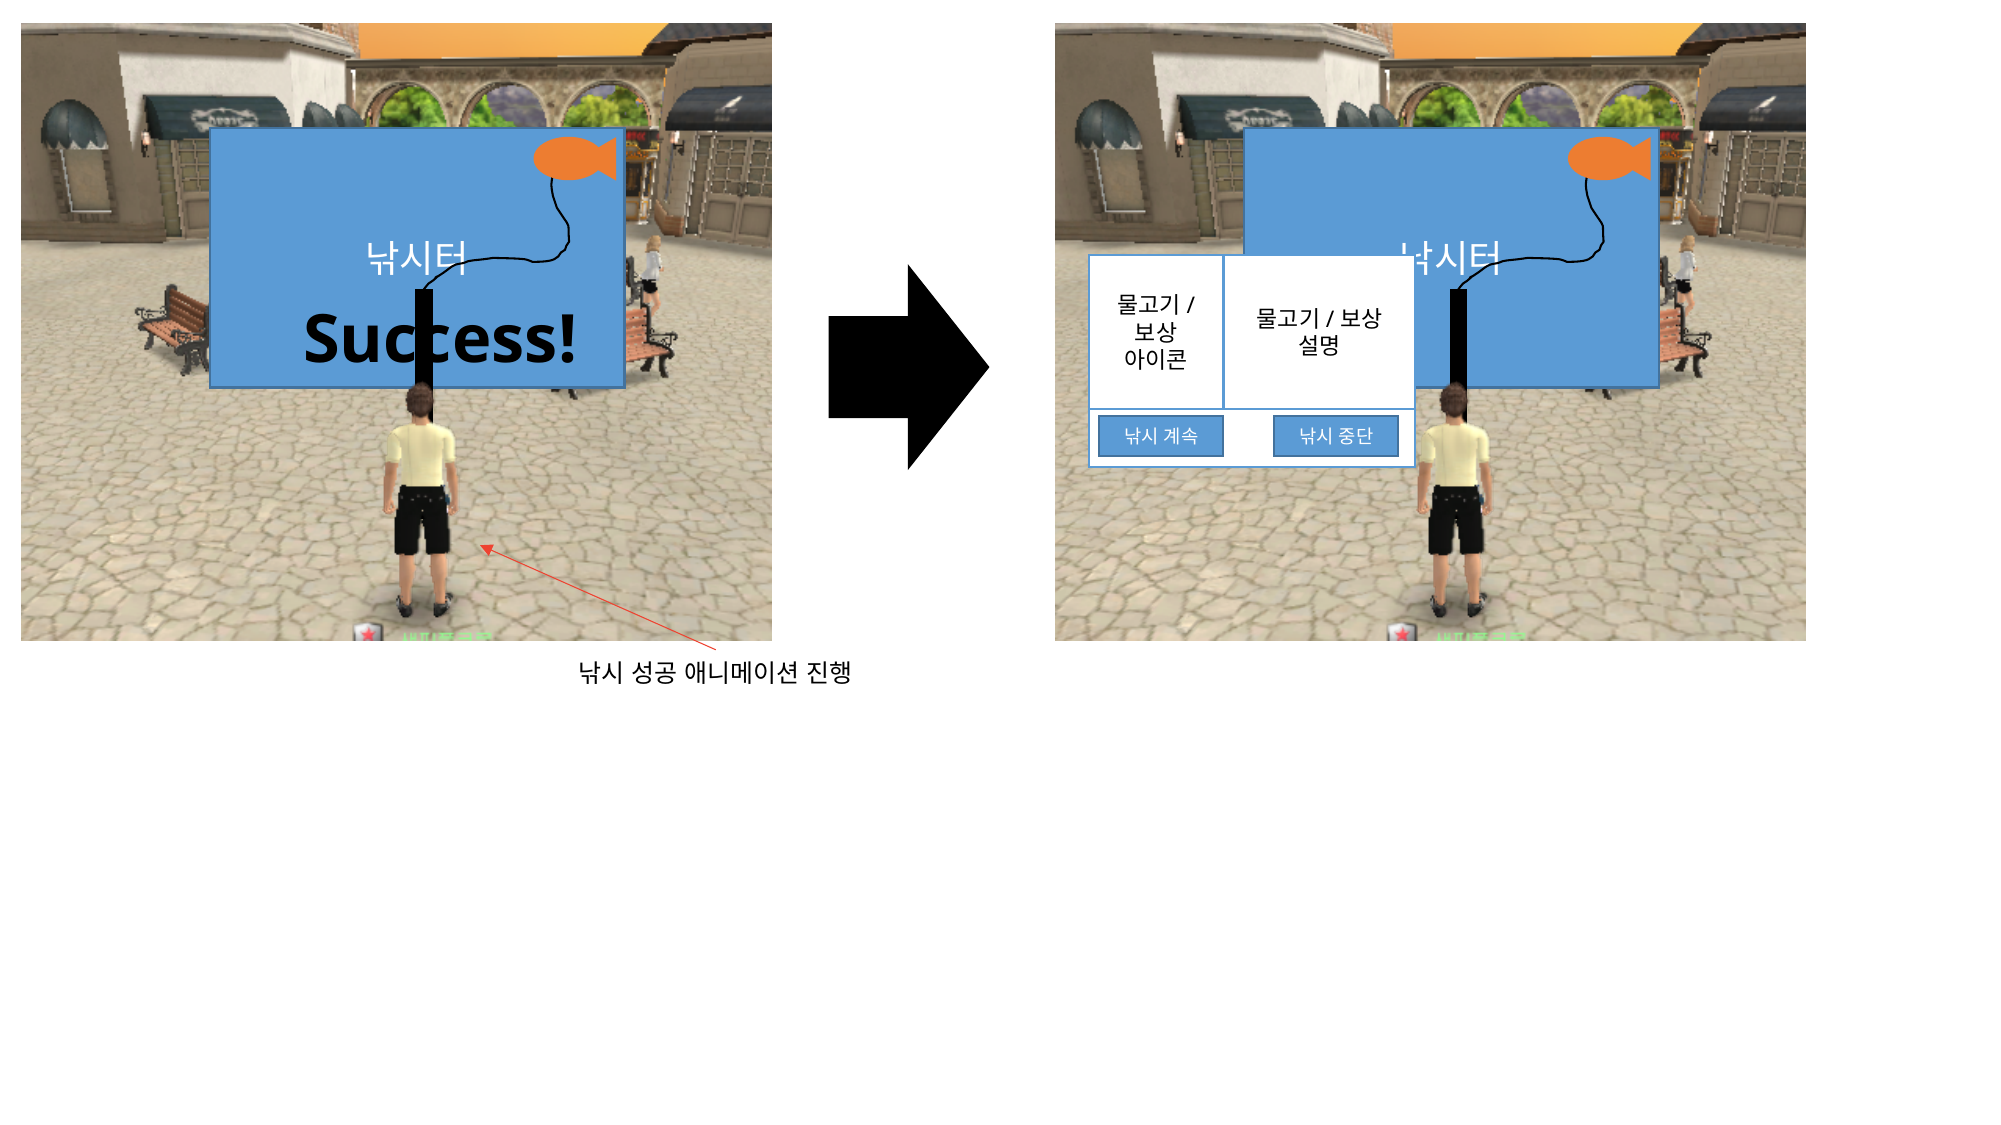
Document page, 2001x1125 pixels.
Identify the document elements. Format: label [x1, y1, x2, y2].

text_box [21, 23, 1806, 696]
